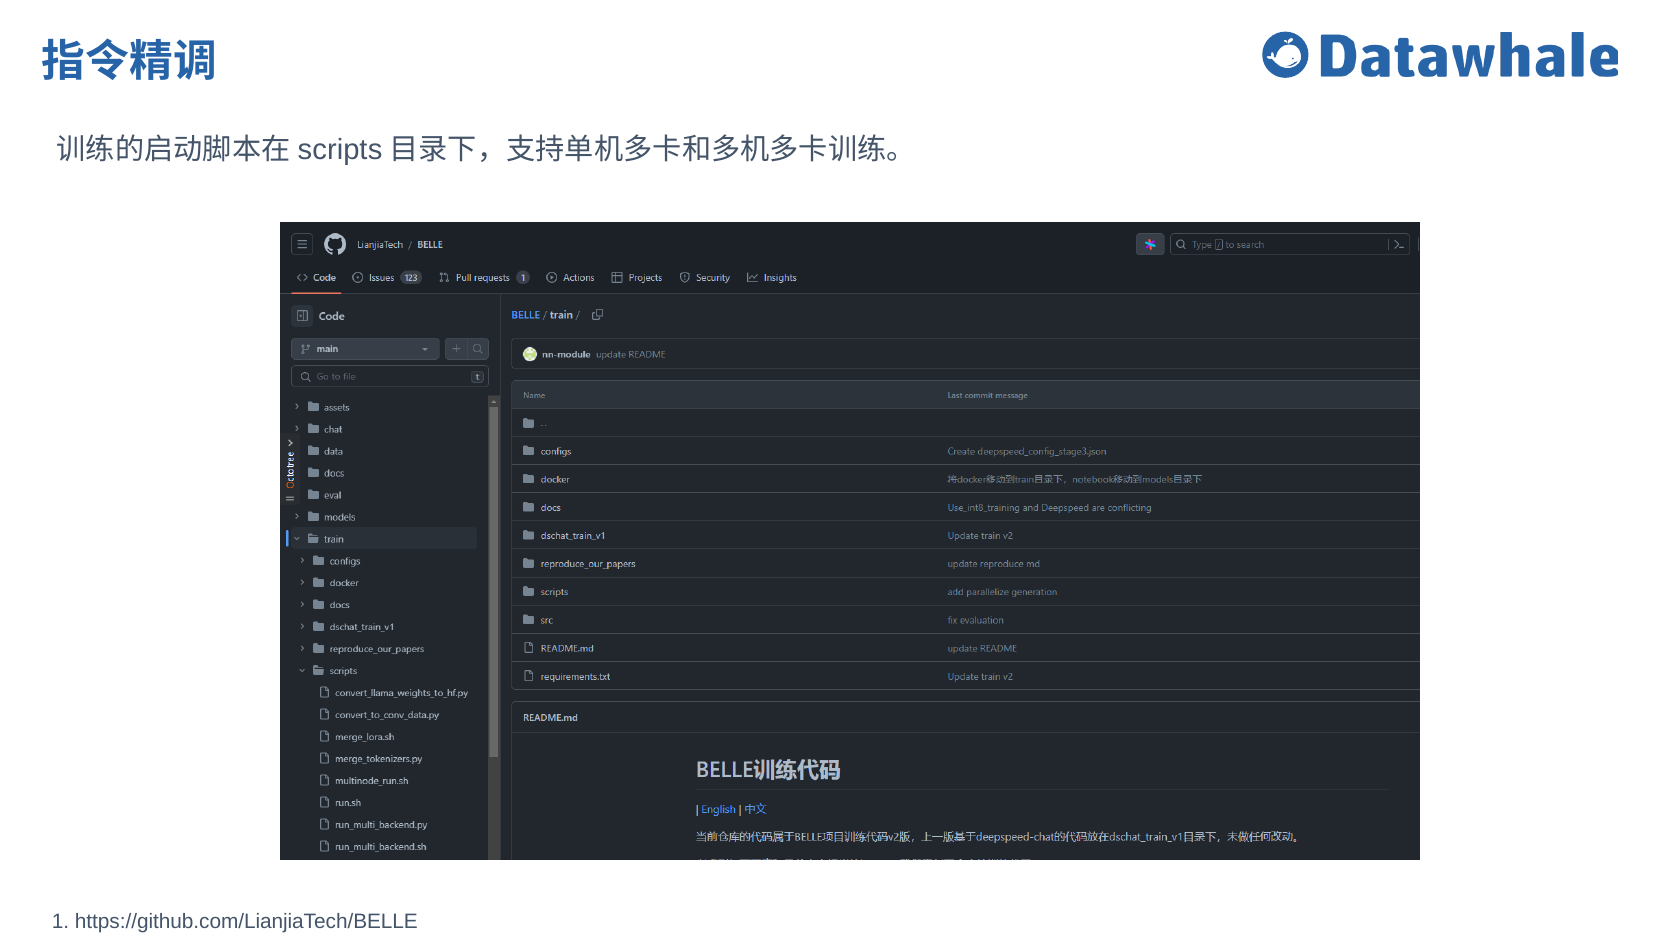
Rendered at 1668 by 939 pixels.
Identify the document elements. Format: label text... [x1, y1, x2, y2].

text_box 指令精调 [41, 22, 1203, 86]
text_box 训练的启动脚本在scripts目录下，支持单机多卡和多机多卡训练。 [41, 115, 1410, 173]
text_box 1. https://github.com/LianjiaTech/BELLE [37, 895, 1321, 939]
picture [280, 222, 1420, 860]
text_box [1262, 31, 1618, 78]
